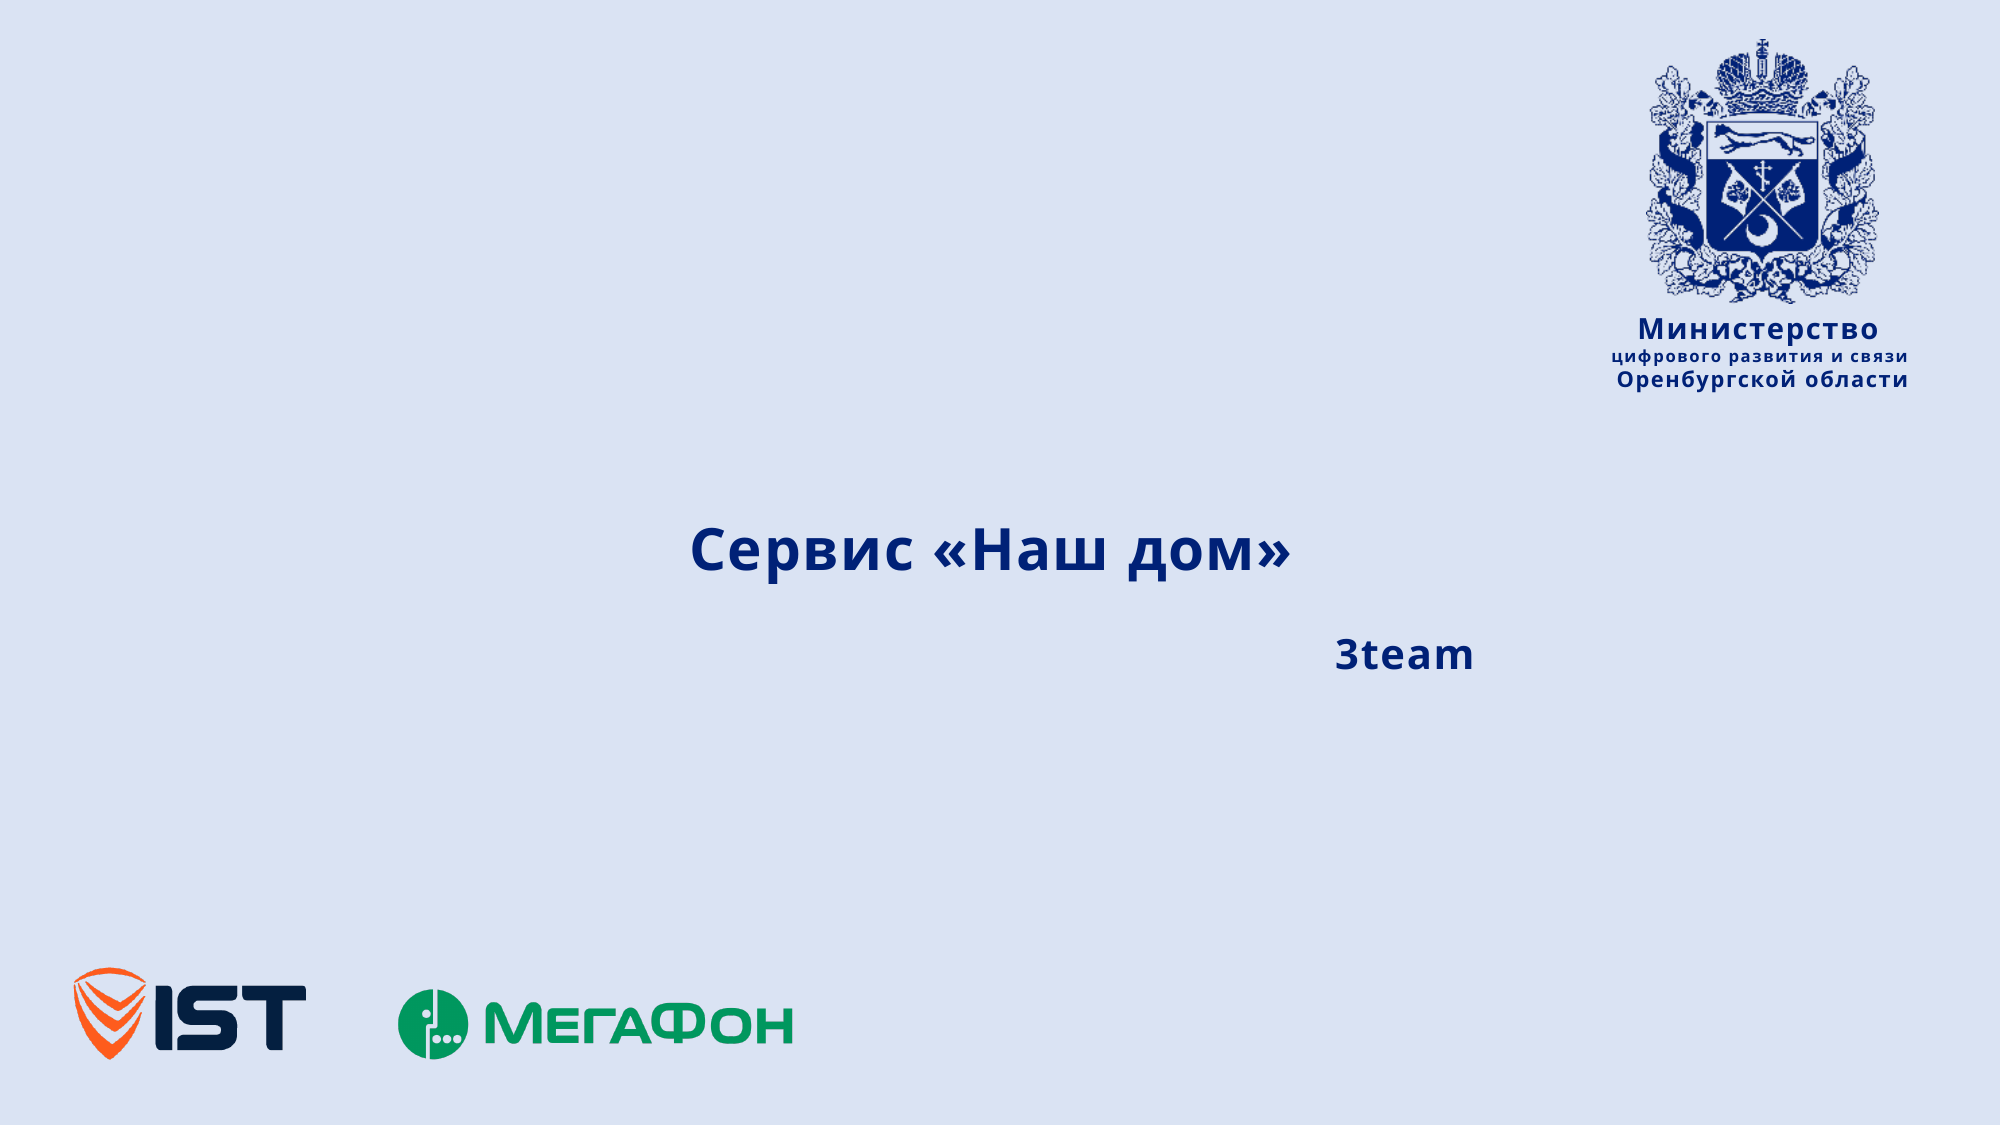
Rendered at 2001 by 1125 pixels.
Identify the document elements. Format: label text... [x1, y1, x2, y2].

text_box 3team [1115, 620, 1695, 686]
text_box Министерство цифрового развития и связи Оренбургской области [1560, 303, 1966, 400]
text_box Сервис «Наш дом» [479, 505, 1521, 590]
picture [1646, 39, 1879, 304]
picture [363, 954, 827, 1094]
picture [73, 967, 306, 1060]
